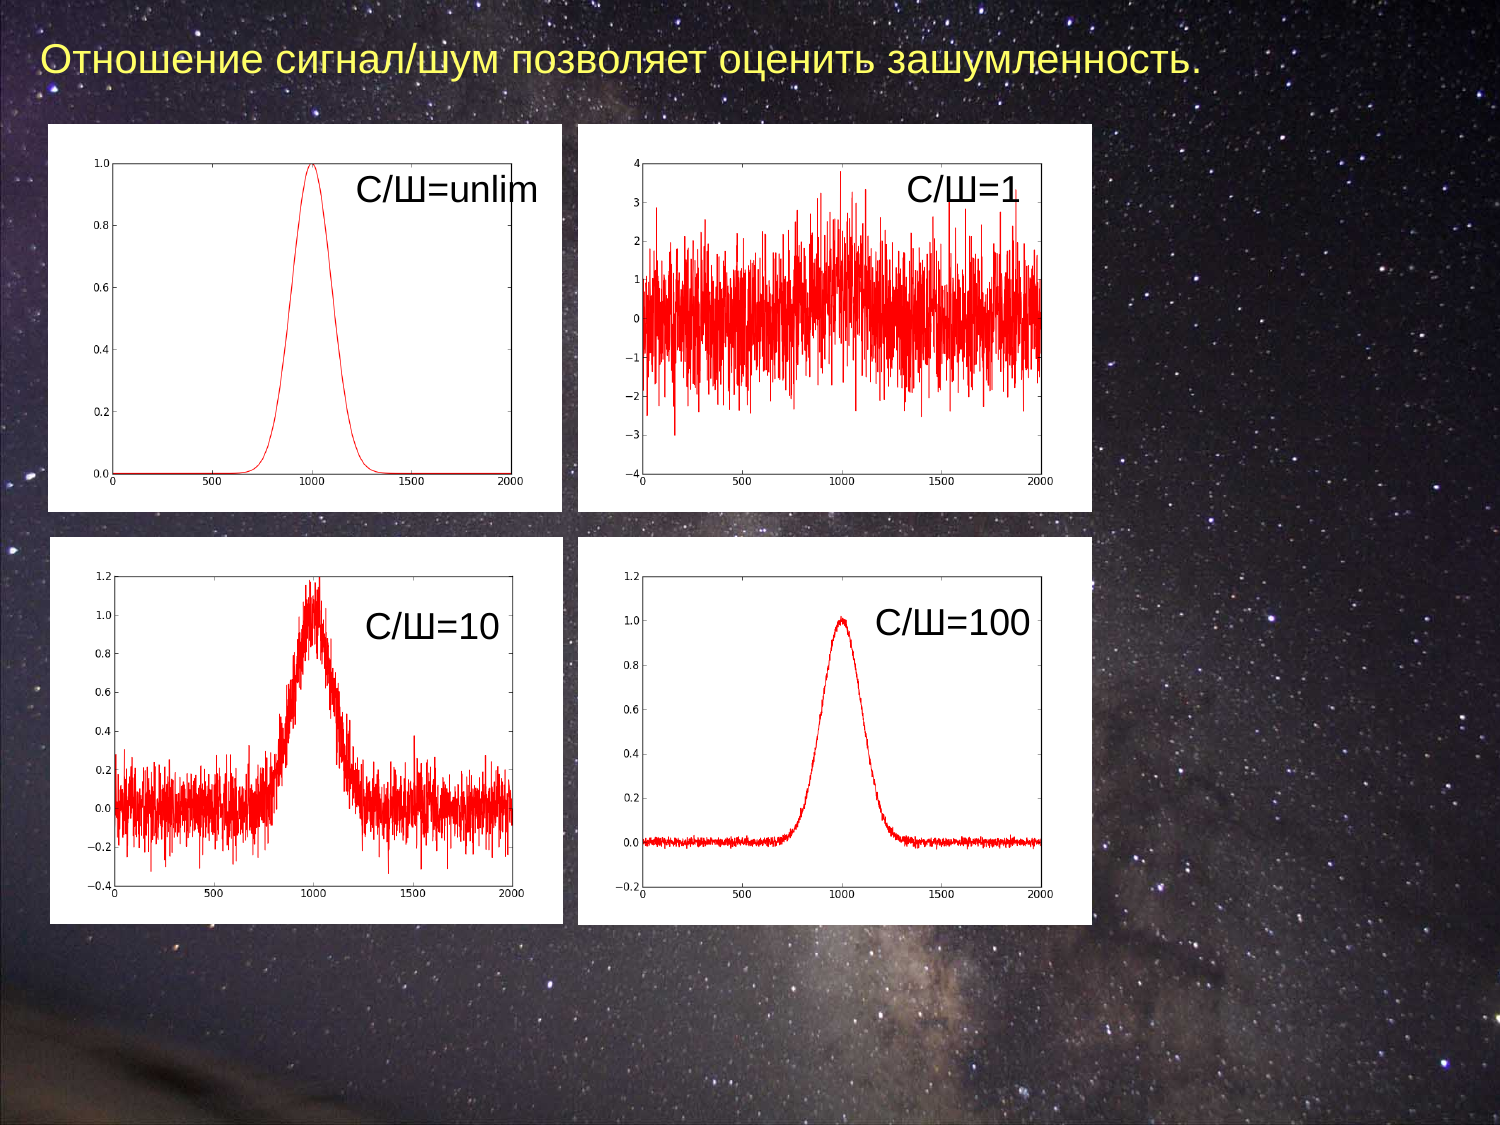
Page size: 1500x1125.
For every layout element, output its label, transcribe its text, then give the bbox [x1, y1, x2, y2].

text_box С/Ш=unlim [566, 157, 573, 218]
picture [0, 0, 1500, 1125]
text_box Отношение сигнал/шум позволяет оценить зашумленность. [24, 14, 1492, 100]
